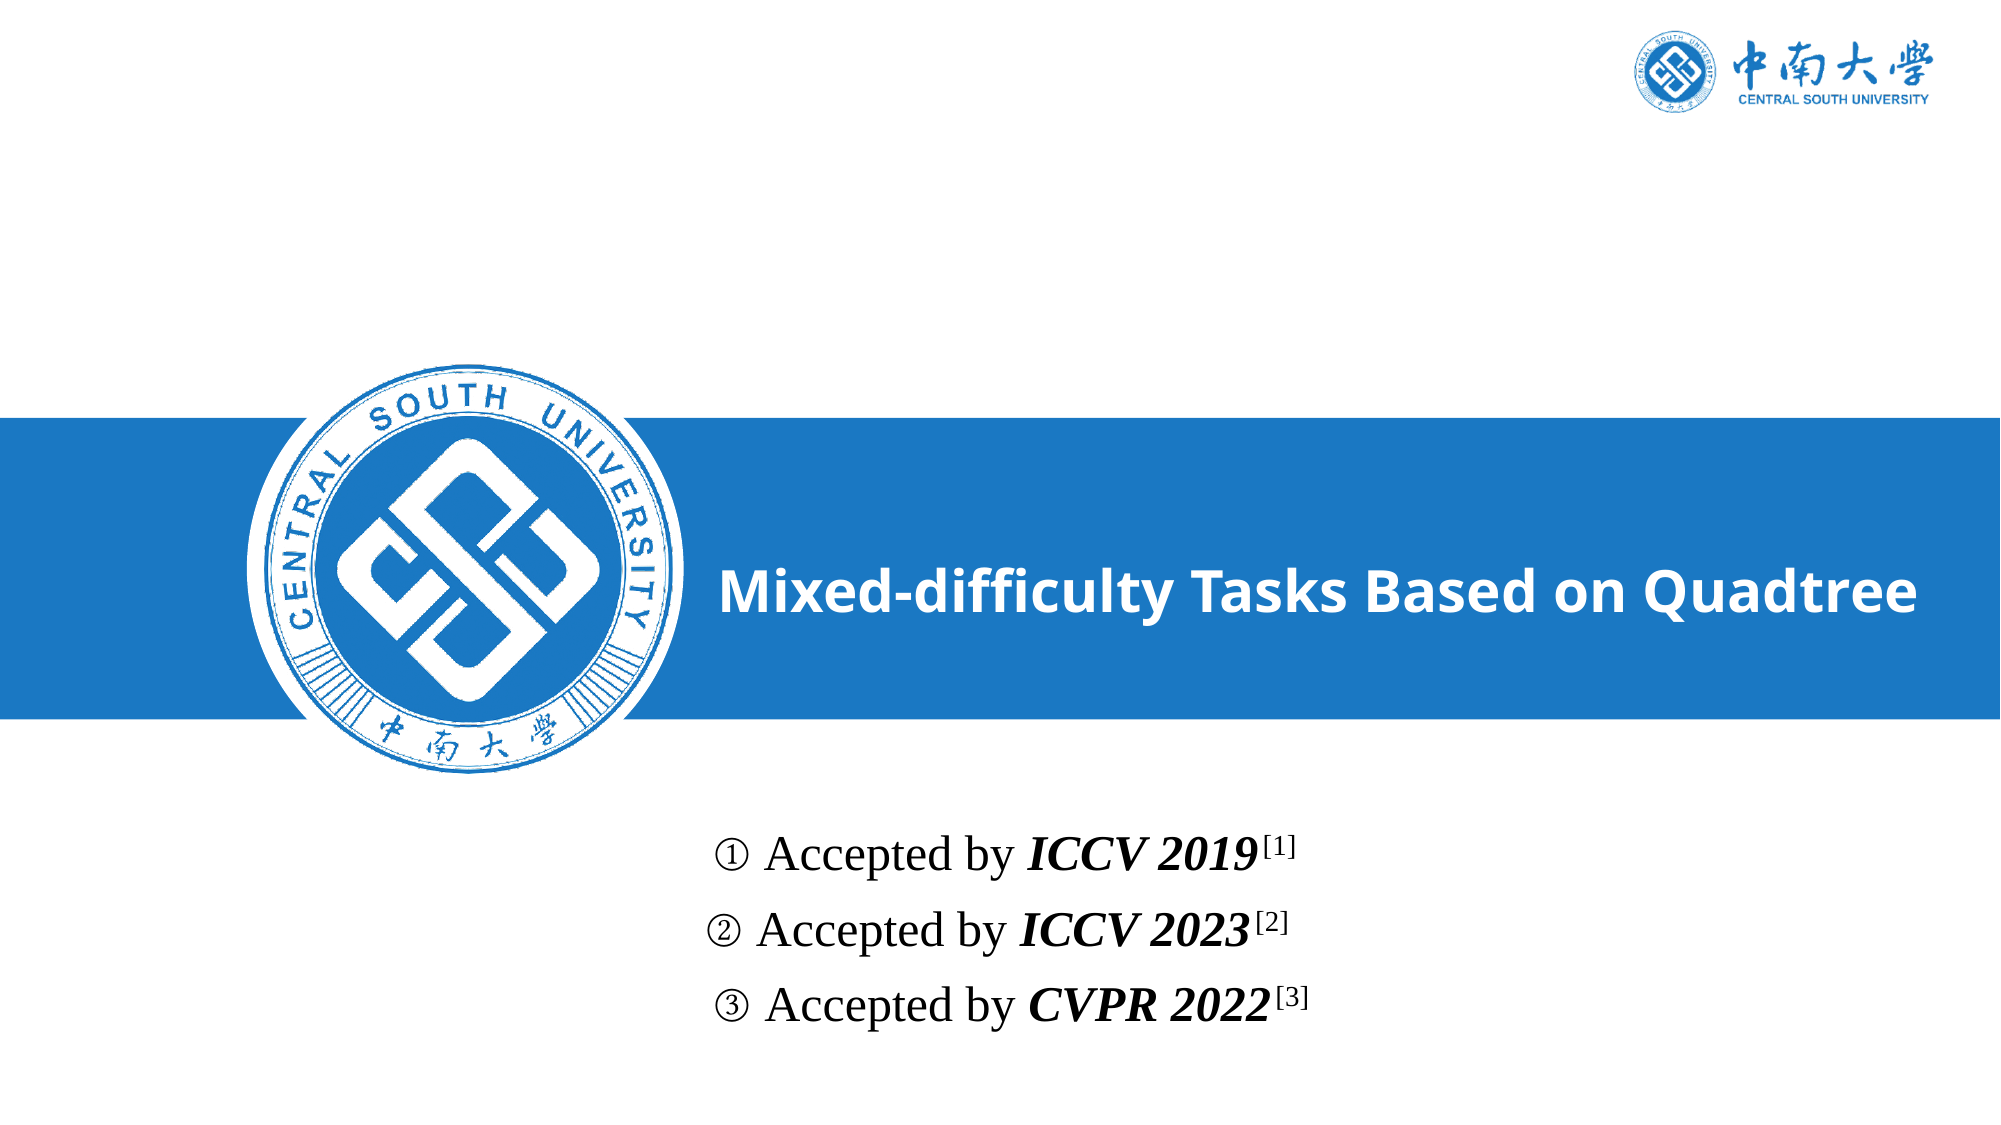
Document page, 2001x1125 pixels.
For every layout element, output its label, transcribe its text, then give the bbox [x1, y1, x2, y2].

picture [1623, 24, 1947, 120]
text_box ① Accepted by ICCV 2019 [1] [698, 812, 1312, 888]
text_box Mixed-difficulty Tasks Based on Quadtree [723, 511, 1970, 626]
text_box [723, 417, 2000, 720]
text_box ② Accepted by ICCV 2023 [2] [690, 888, 1305, 964]
picture [207, 330, 723, 807]
text_box ③ Accepted by CVPR 2022 [3] [699, 964, 1325, 1040]
text_box [0, 417, 207, 720]
